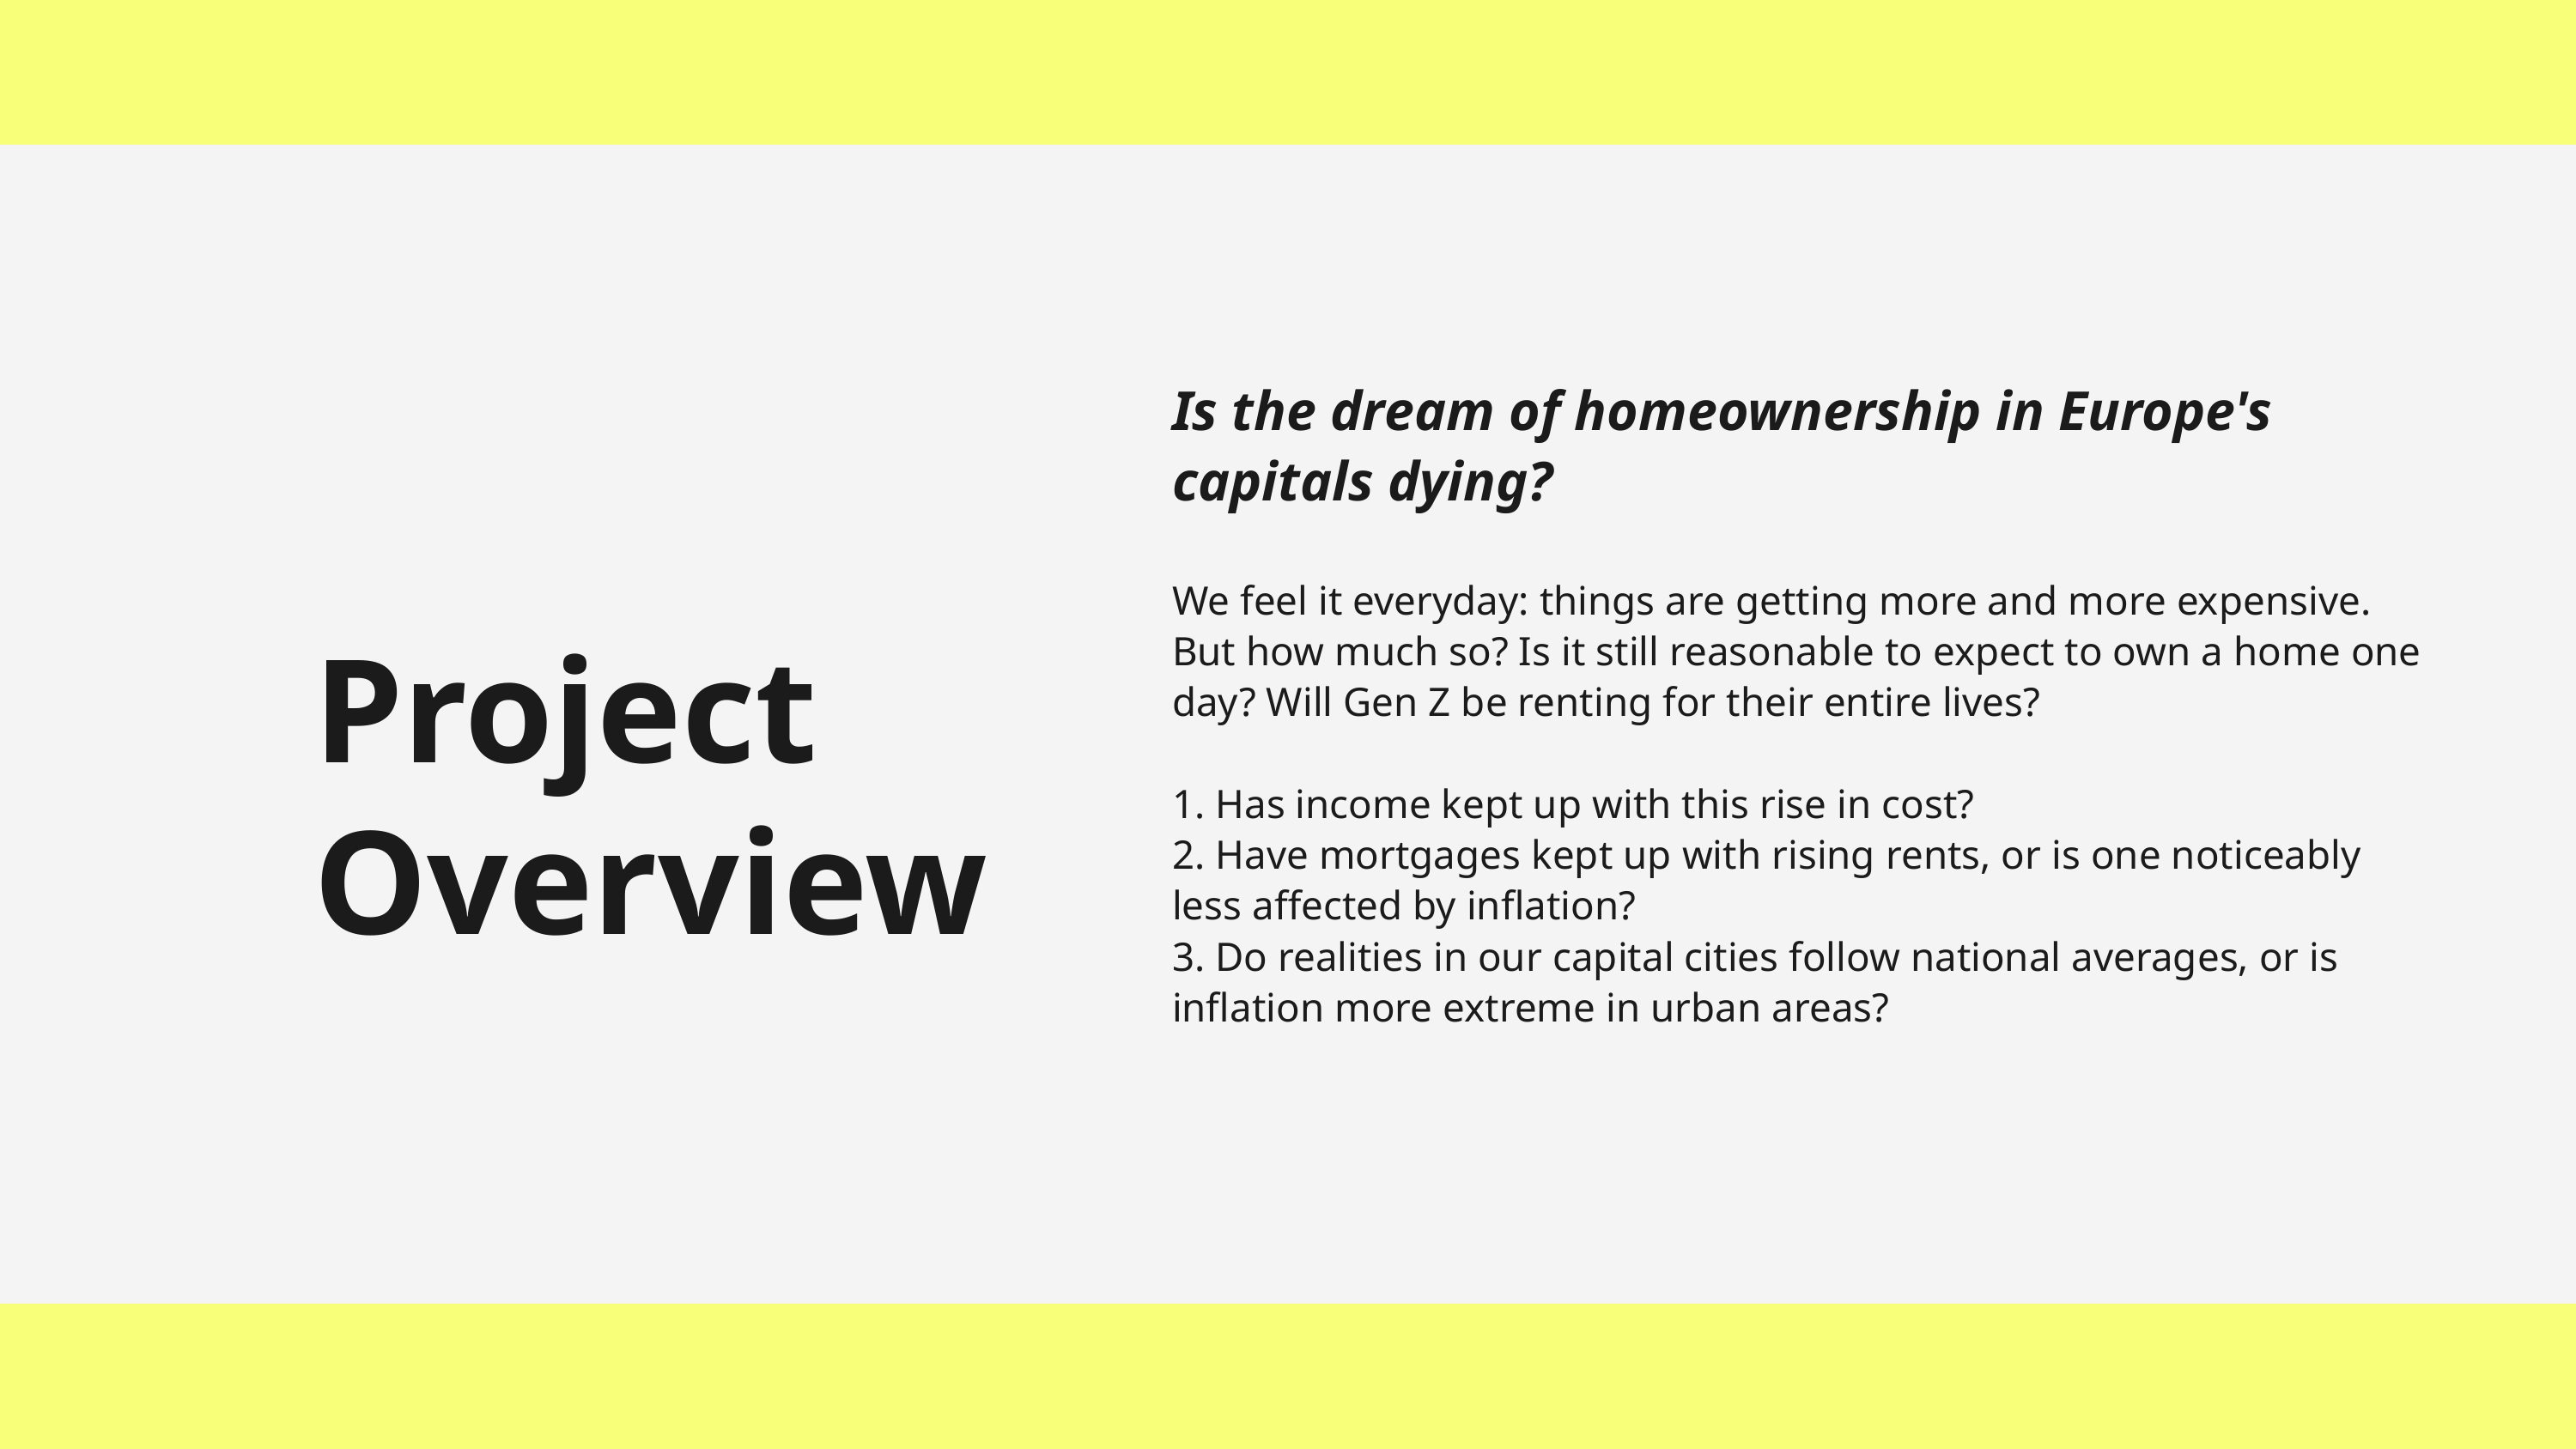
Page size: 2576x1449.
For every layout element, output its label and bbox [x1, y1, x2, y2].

text_box [1171, 375, 2483, 1074]
text_box [313, 484, 1167, 965]
text_box [0, 144, 2576, 1304]
